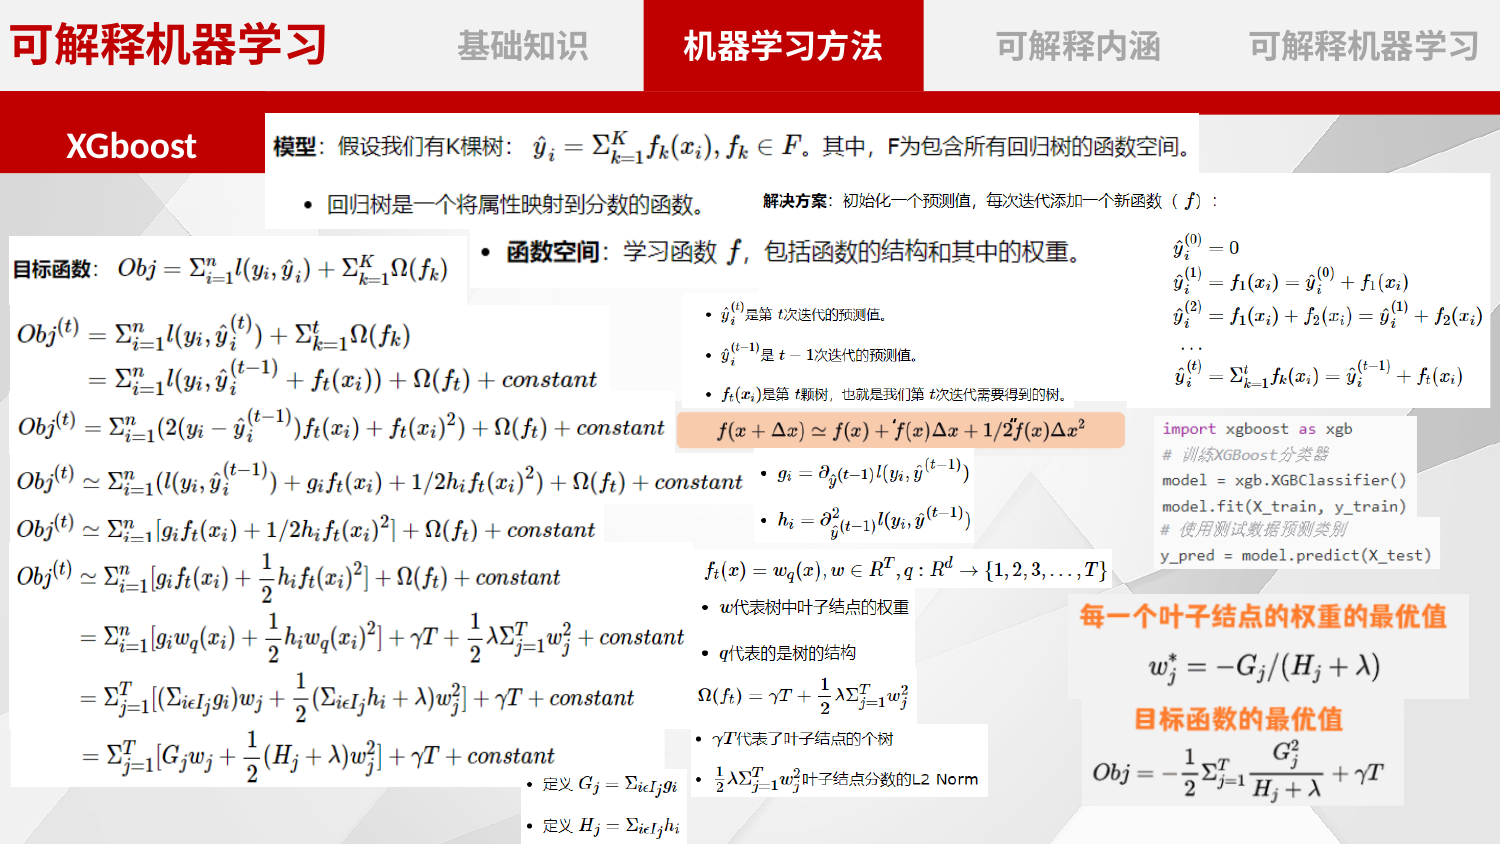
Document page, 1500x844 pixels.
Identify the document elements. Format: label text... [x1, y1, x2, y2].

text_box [691, 668, 988, 797]
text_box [759, 549, 1112, 672]
picture [0, 113, 1500, 844]
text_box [1154, 416, 1440, 569]
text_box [759, 401, 1127, 456]
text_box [9, 305, 756, 787]
text_box XGboost [0, 91, 266, 174]
